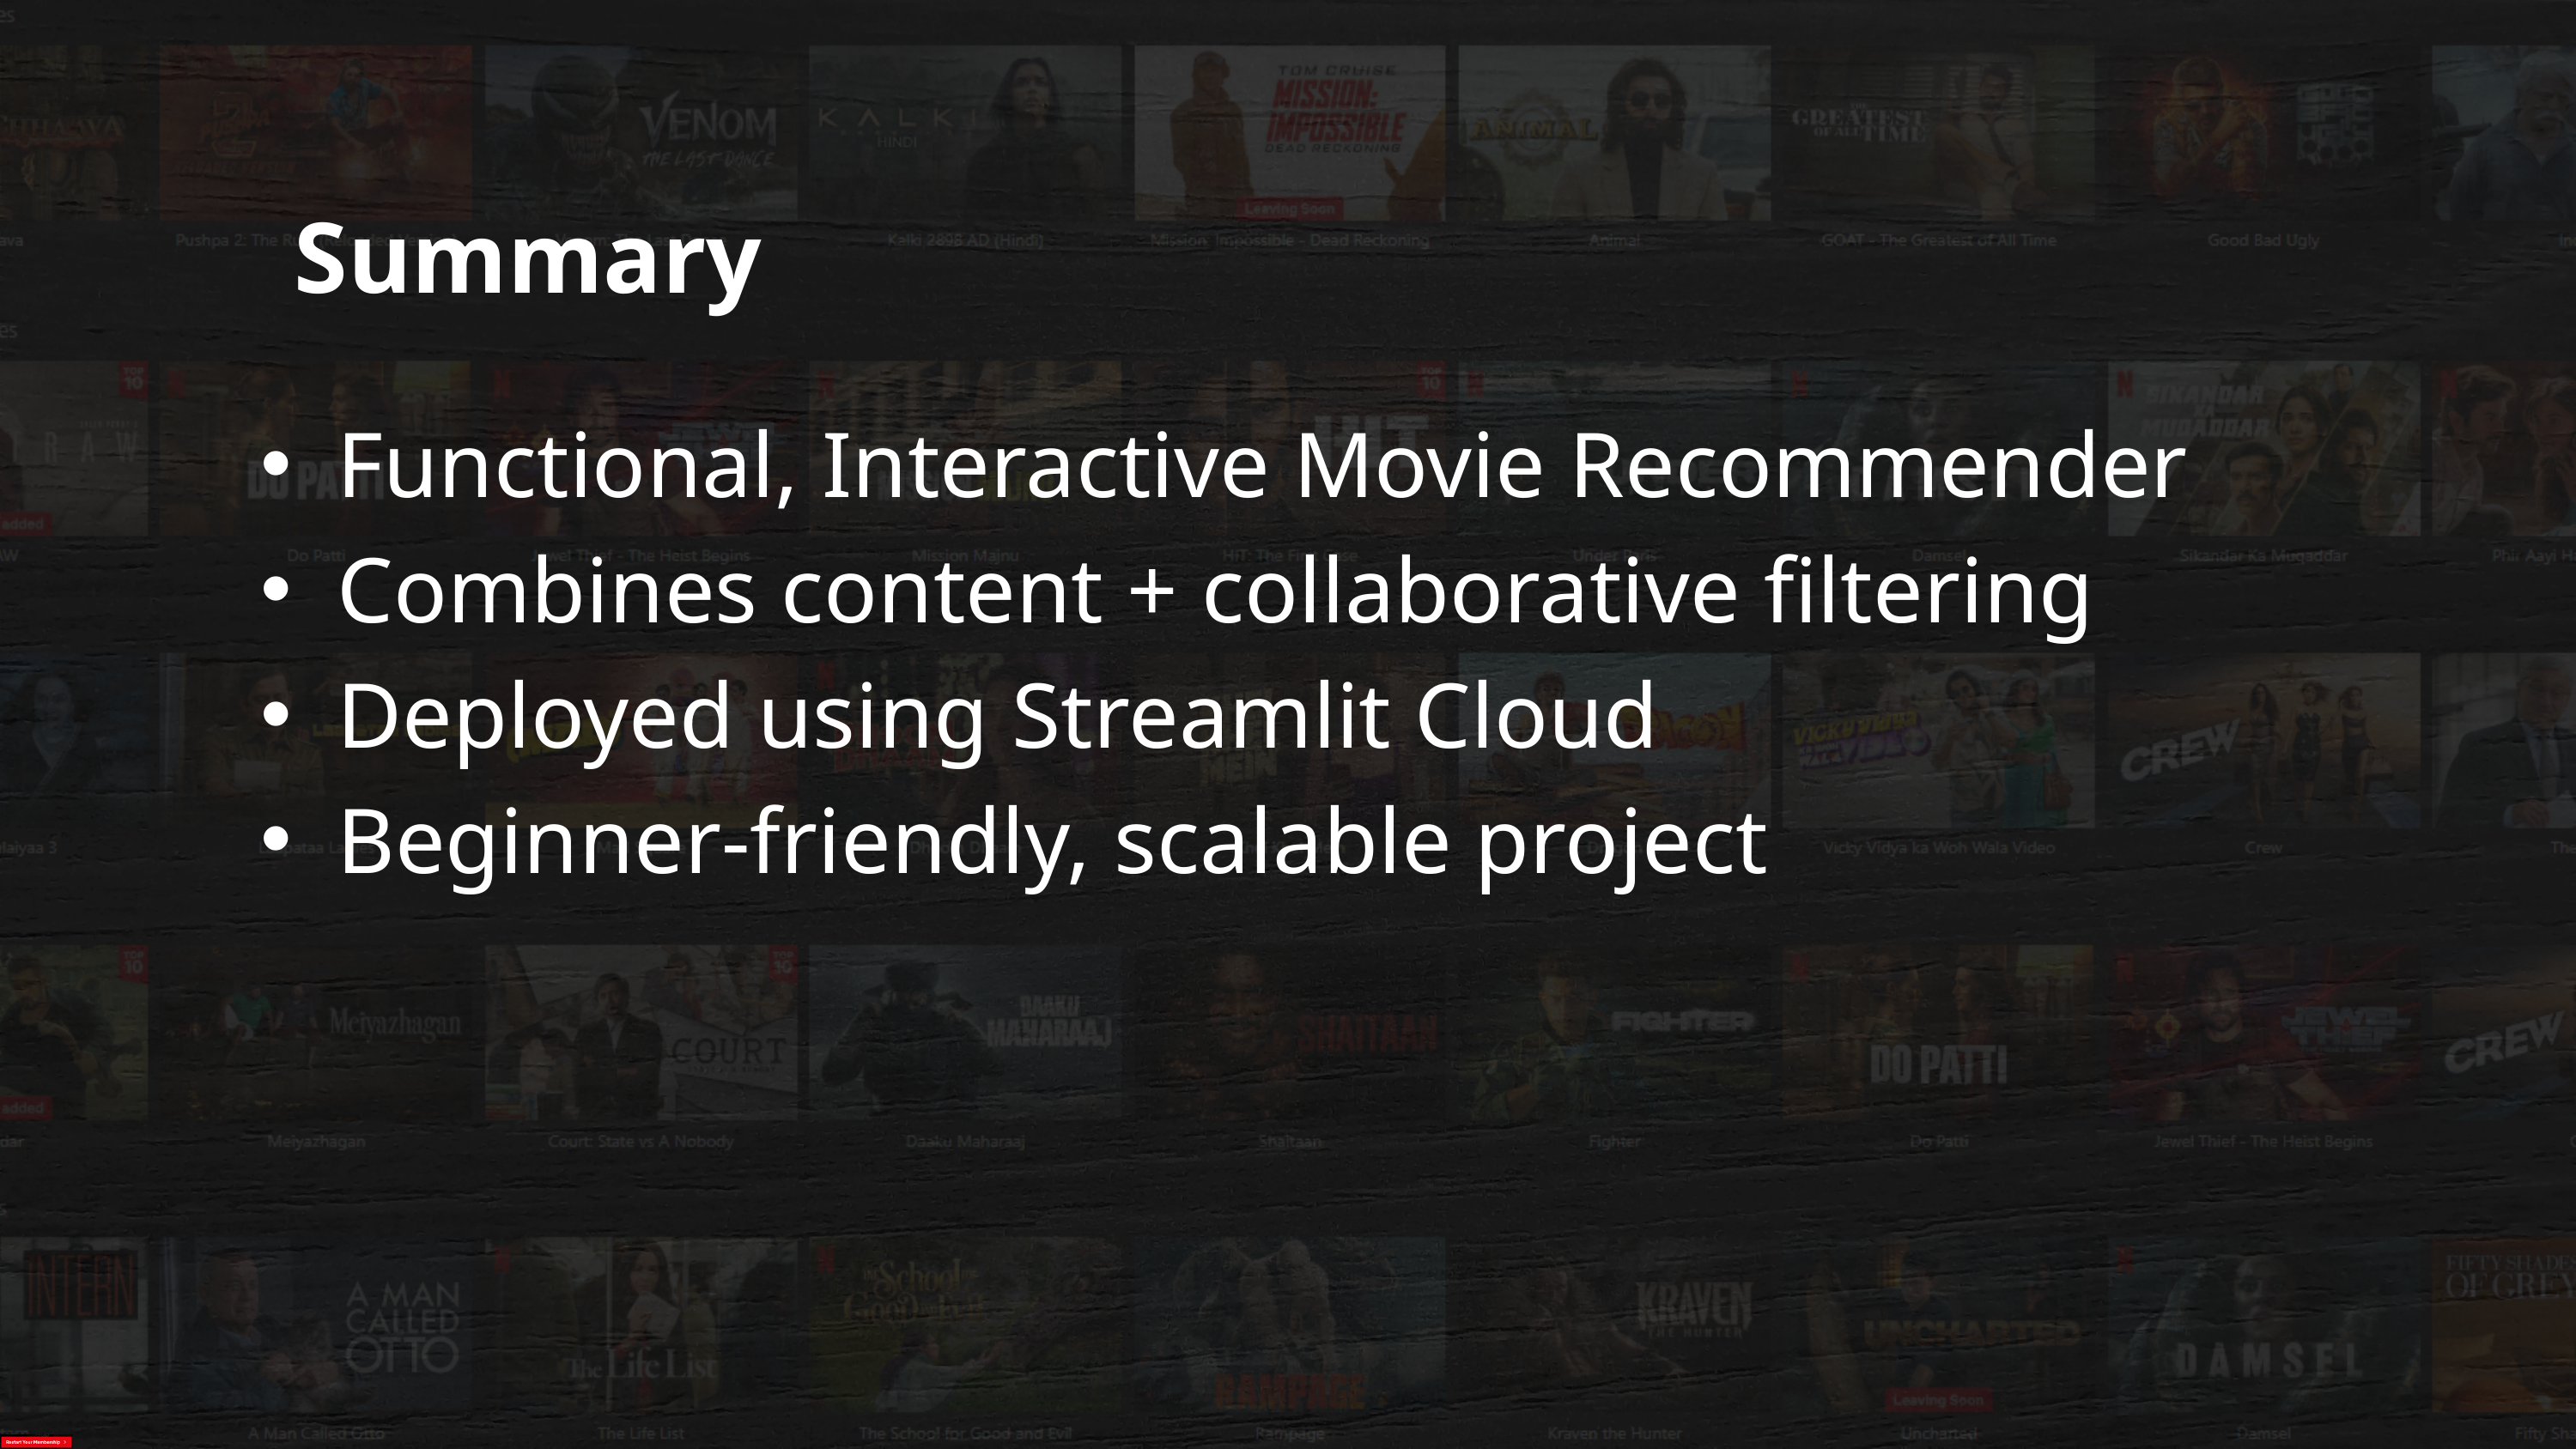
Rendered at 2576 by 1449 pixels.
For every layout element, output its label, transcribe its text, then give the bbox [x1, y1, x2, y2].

text_box Summary [269, 175, 809, 312]
text_box Functional, Interactive Movie Recommender Combines content + collaborative filtering Deployed using Streamlit Cloud Beginner-friendly, scalable project [185, 391, 2432, 892]
text_box [0, 1434, 73, 1449]
text_box [0, 0, 2576, 1449]
